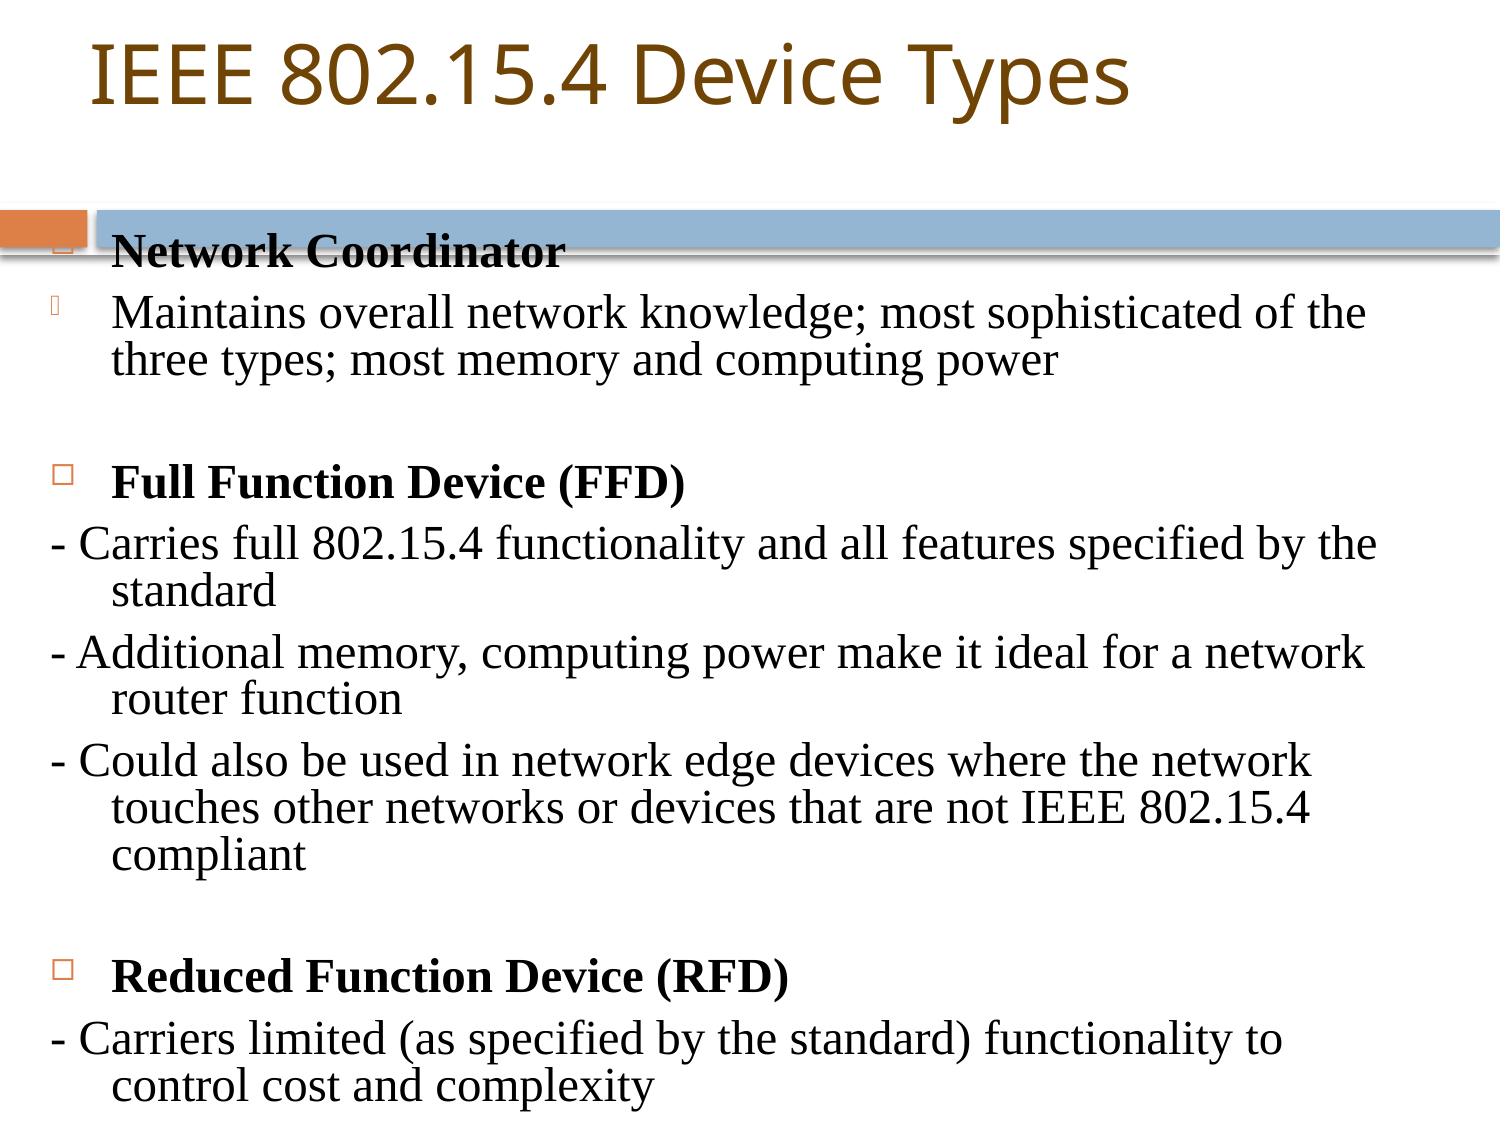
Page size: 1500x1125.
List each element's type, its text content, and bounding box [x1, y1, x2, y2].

title IEEE 802.15.4 Device Types [75, 0, 1425, 143]
list Network Coordinator Maintains overall network knowledge; most sophisticated of the three types; most memory and computing power Full Function Device (FFD) - Carries full 802.15.4 functionality and all features specified by the standard - Additional memory, computing power make it ideal for a network router function - Could also be used in network edge devices where the network touches other networks or devices that are not IEEE 802.15.4 compliant Reduced Function Device (RFD) - Carriers limited (as specified by the standard) functionality to control cost and complexity - General usage will be in network edge devices [35, 222, 1448, 1125]
